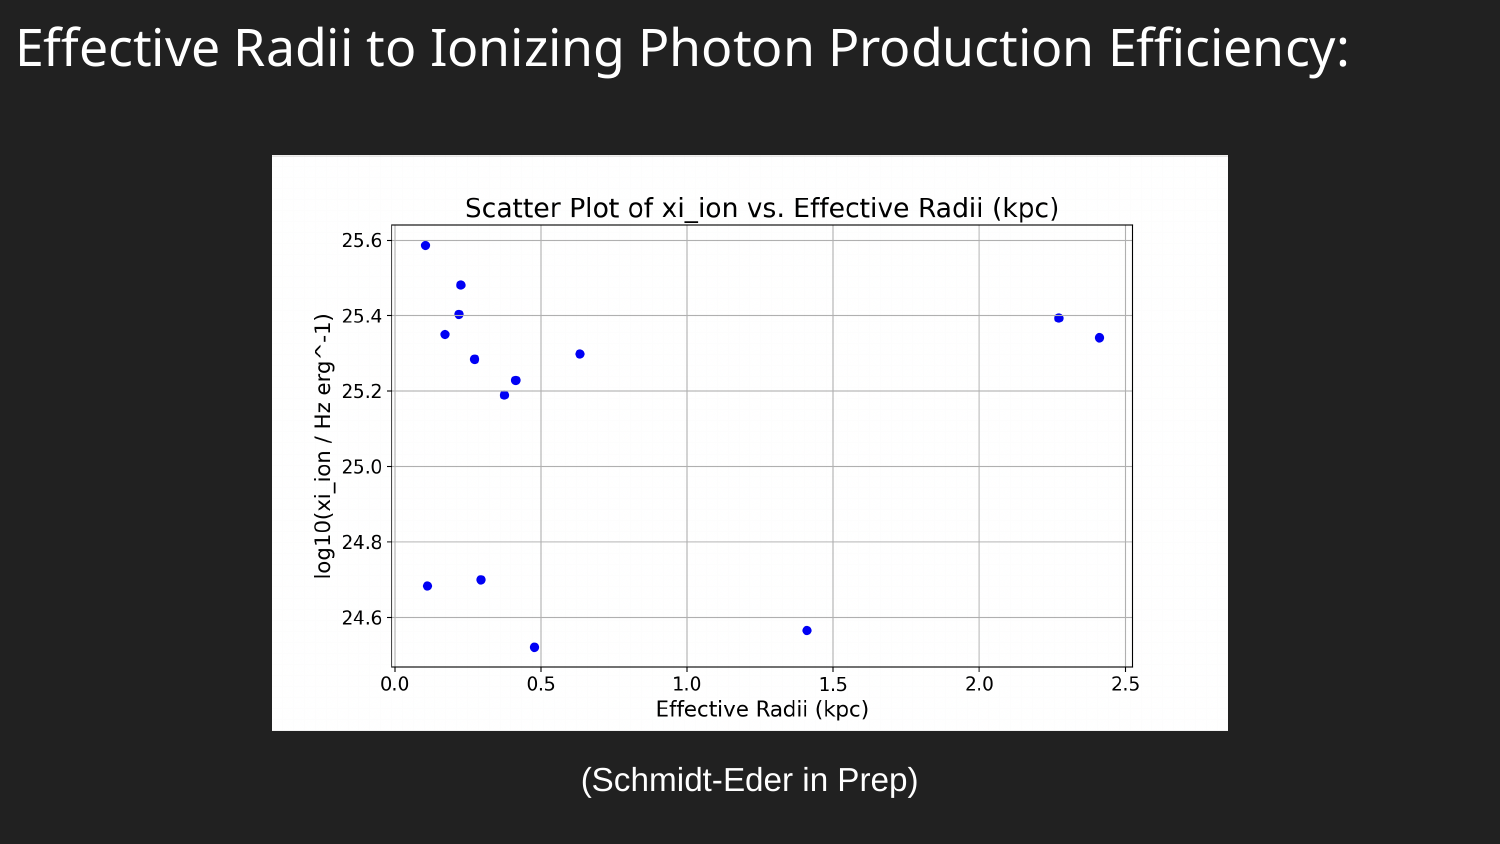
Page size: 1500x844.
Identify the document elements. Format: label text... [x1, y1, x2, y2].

text_box (Schmidt-Eder in Prep) [564, 742, 936, 822]
title Effective Radii to Ionizing Photon Production Efficiency: [0, 0, 1398, 143]
picture [271, 154, 1229, 731]
